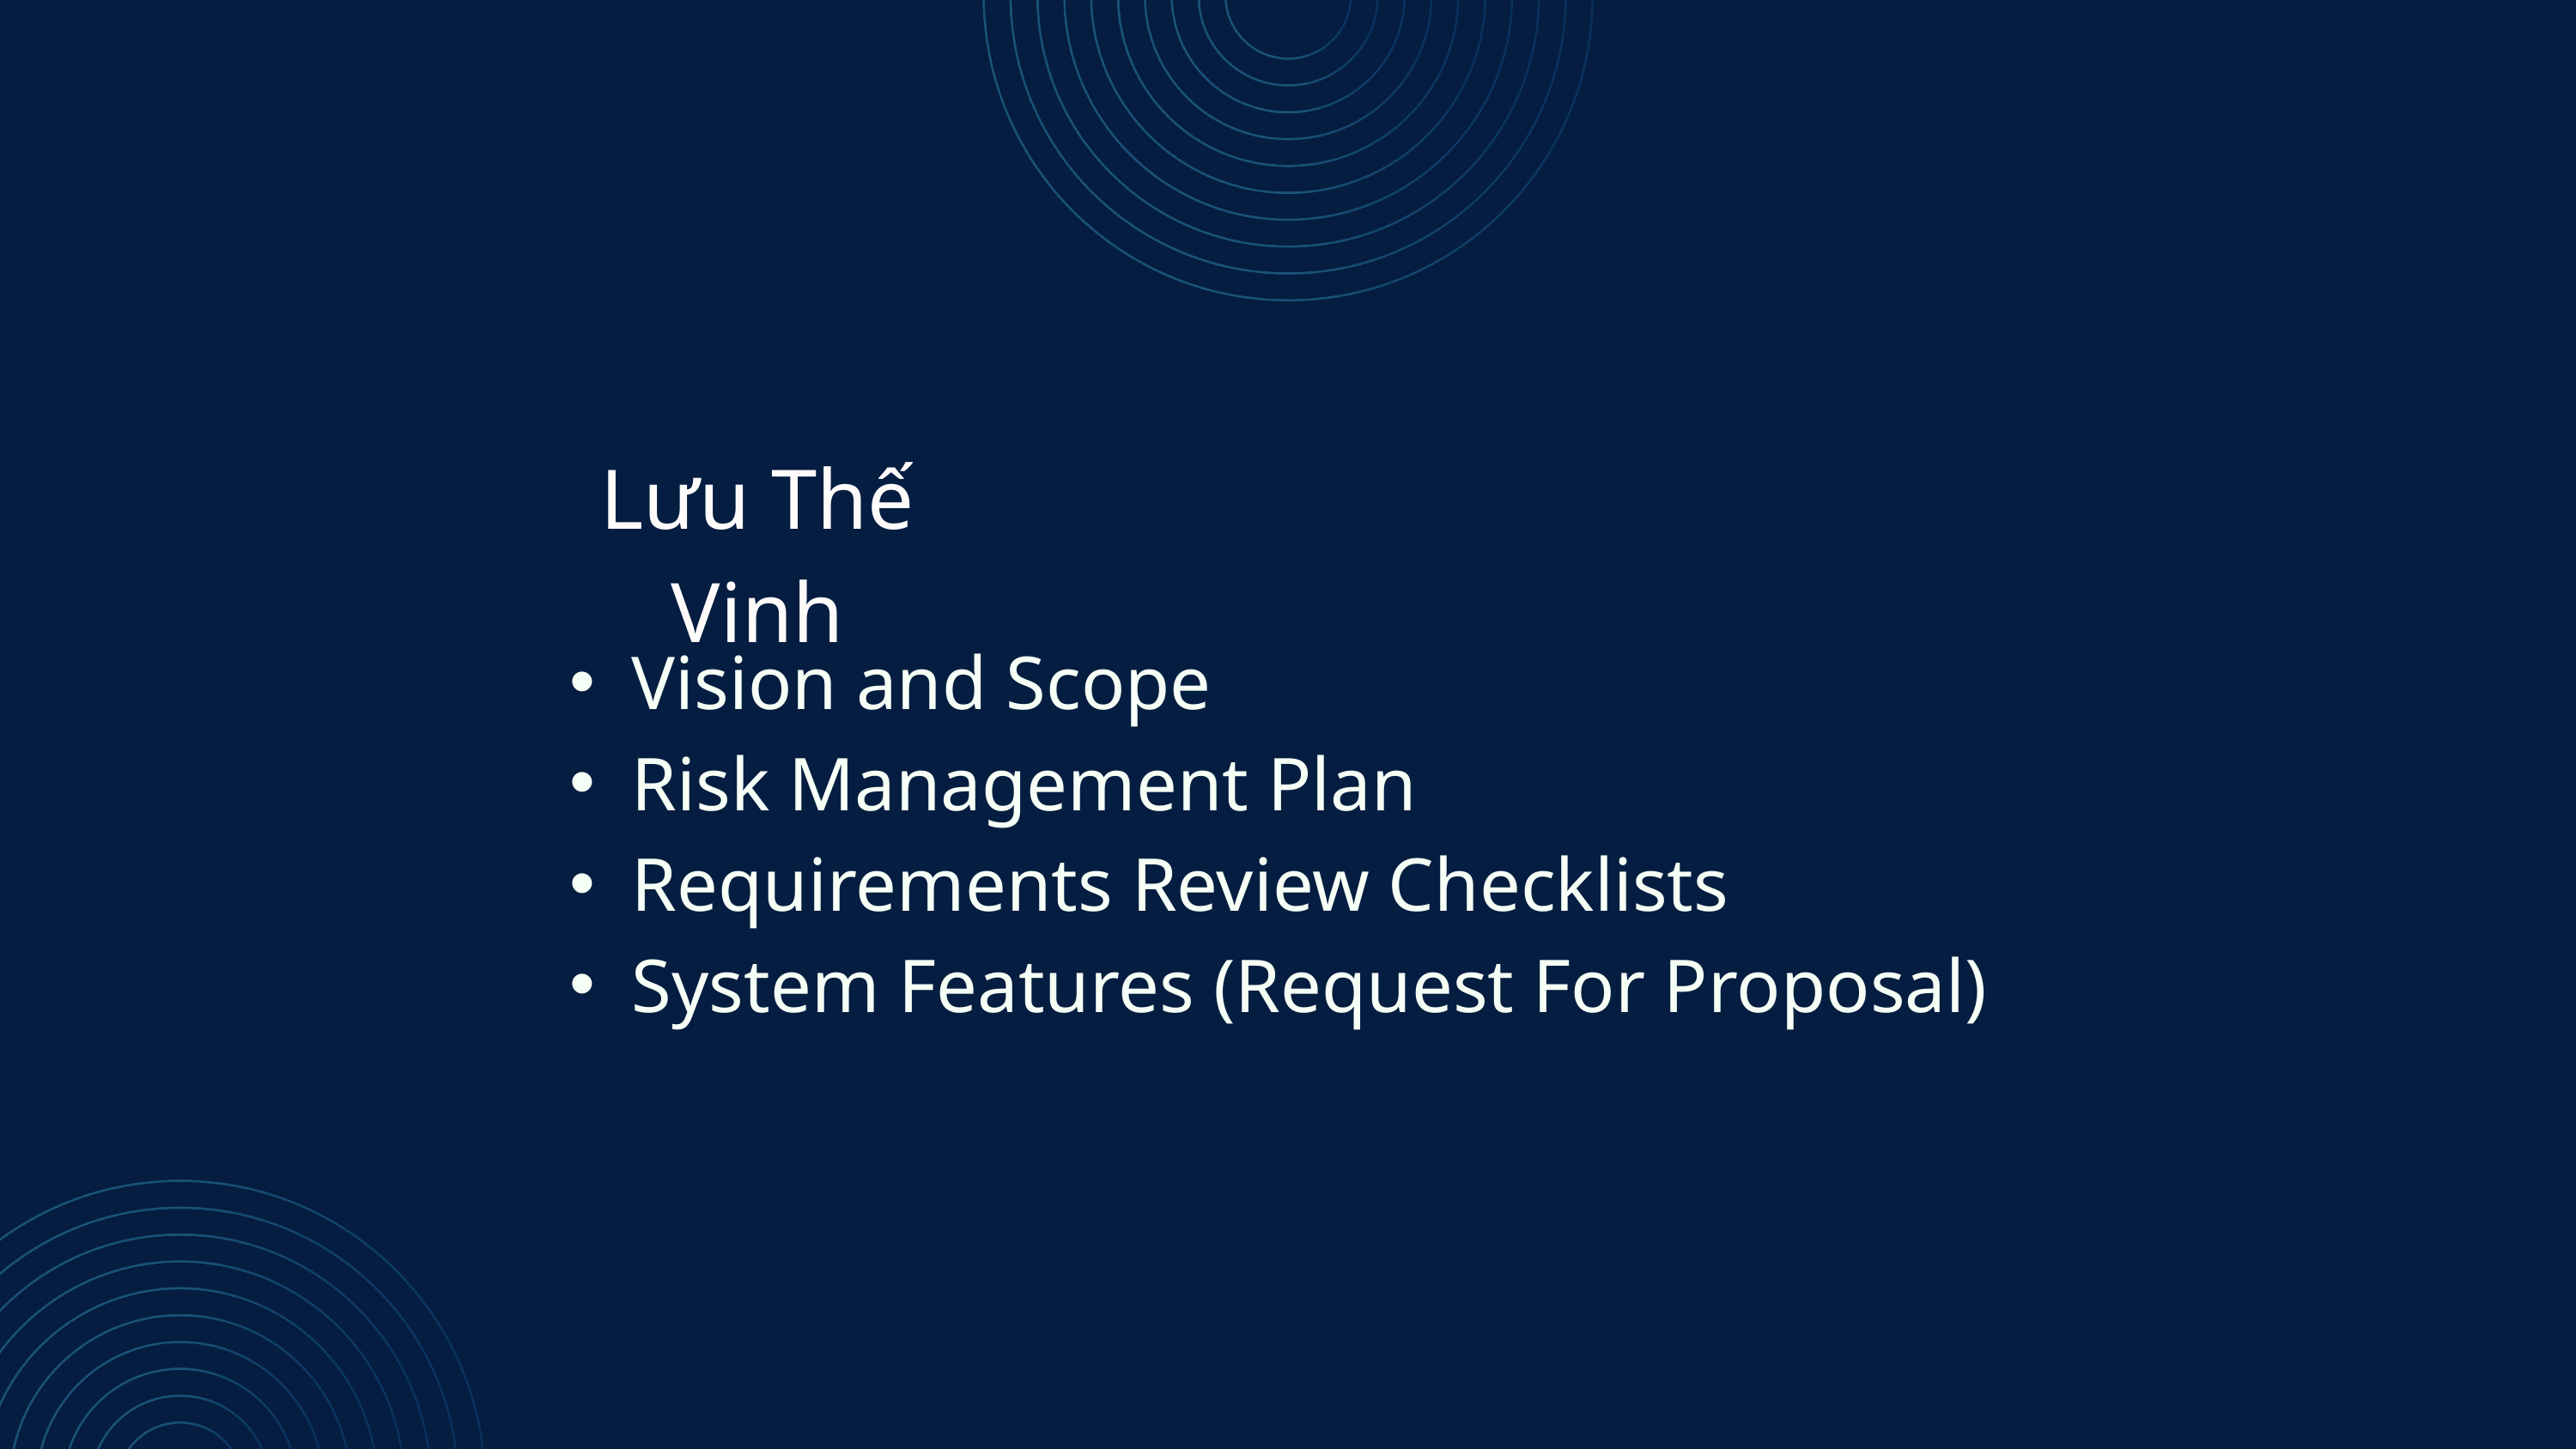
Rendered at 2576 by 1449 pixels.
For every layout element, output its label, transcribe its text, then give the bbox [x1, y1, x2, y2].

text_box Vision and Scope Risk Management Plan Requirements Review Checklists System Features (Request For Proposal) [507, 532, 2166, 1119]
text_box [982, 0, 1594, 301]
text_box Lưu Thế Vinh [507, 432, 1008, 659]
text_box [0, 1179, 486, 1449]
